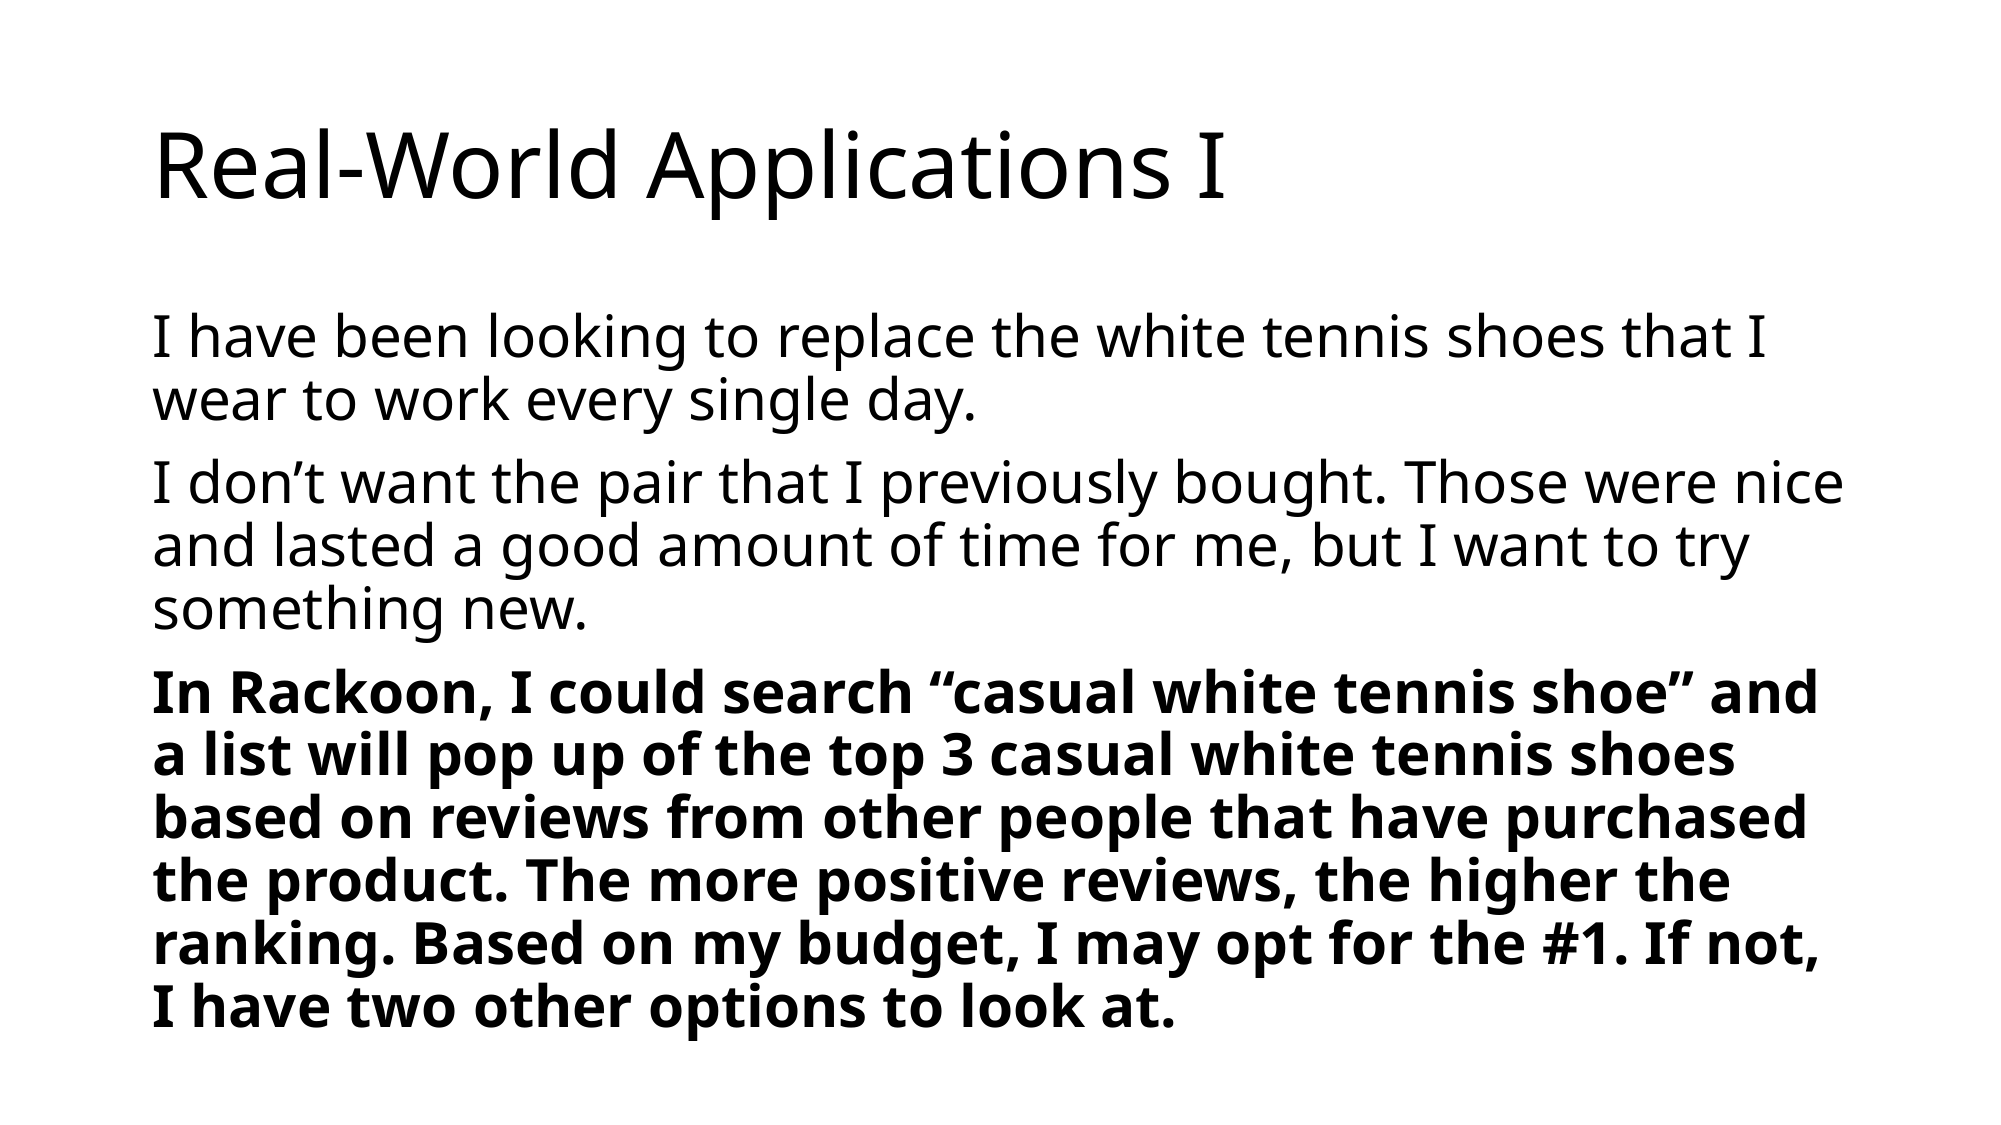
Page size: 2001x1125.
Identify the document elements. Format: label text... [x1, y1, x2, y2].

title Real-World Applications I [137, 59, 1863, 278]
list I have been looking to replace the white tennis shoes that I wear to work every single day. I don’t want the pair that I previously bought. Those were nice and lasted a good amount of time for me, but I want to try something new. In Rackoon, I could search “casual white tennis shoe” and a list will pop up of the top 3 casual white tennis shoes based on reviews from other people that have purchased the product. The more positive reviews, the higher the ranking. Based on my budget, I may opt for the #1. If not, I have two other options to look at. [137, 299, 1863, 1125]
